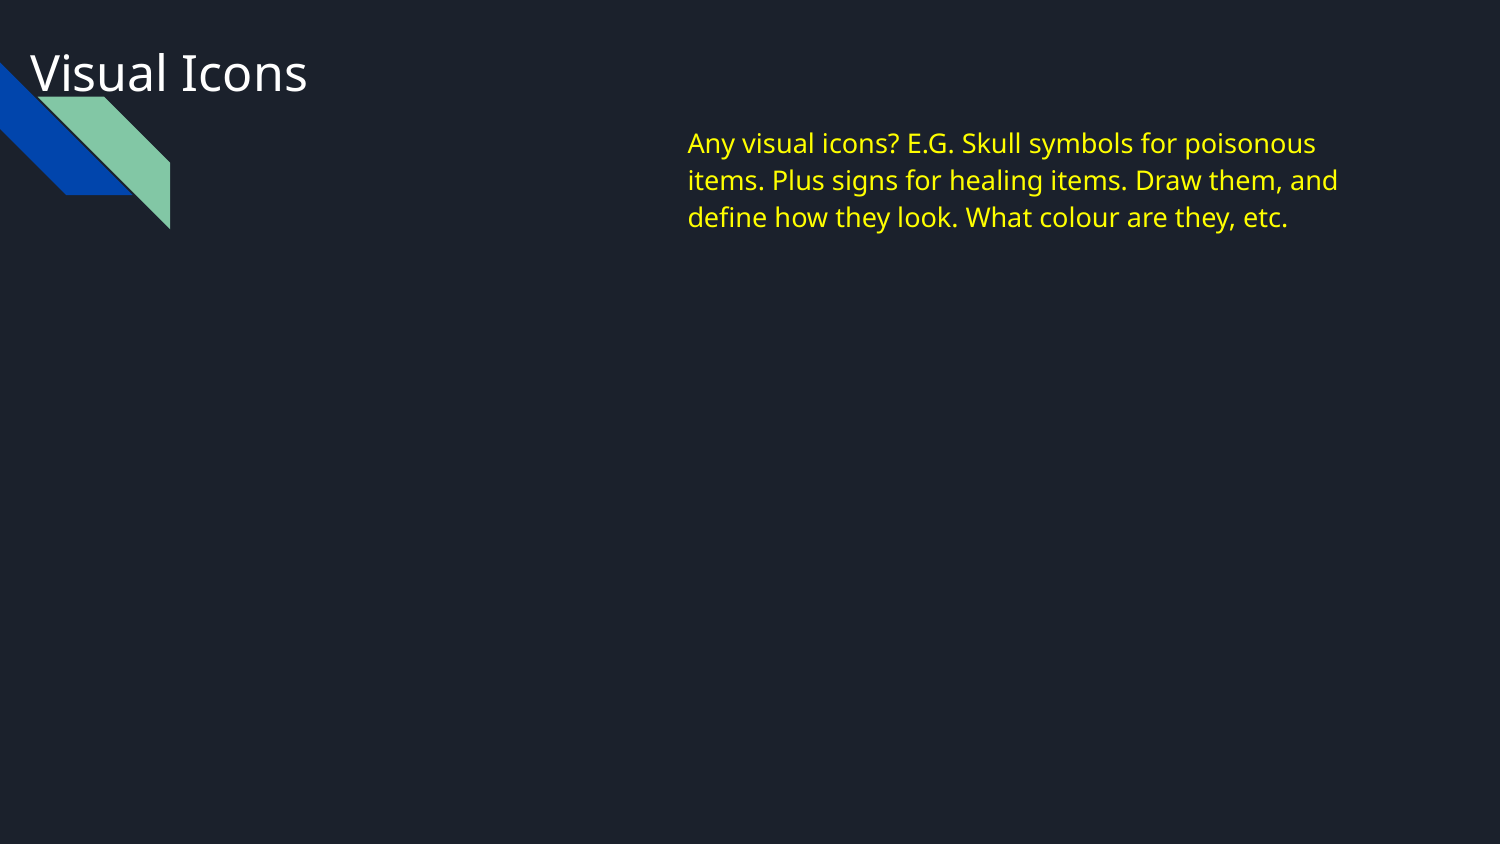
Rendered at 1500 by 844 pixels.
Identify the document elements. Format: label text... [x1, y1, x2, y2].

title Visual Icons [15, 26, 358, 177]
list Any visual icons? E.G. Skull symbols for poisonous items. Plus signs for healing items. Draw them, and define how they look. What colour are they, etc. [672, 106, 1393, 263]
